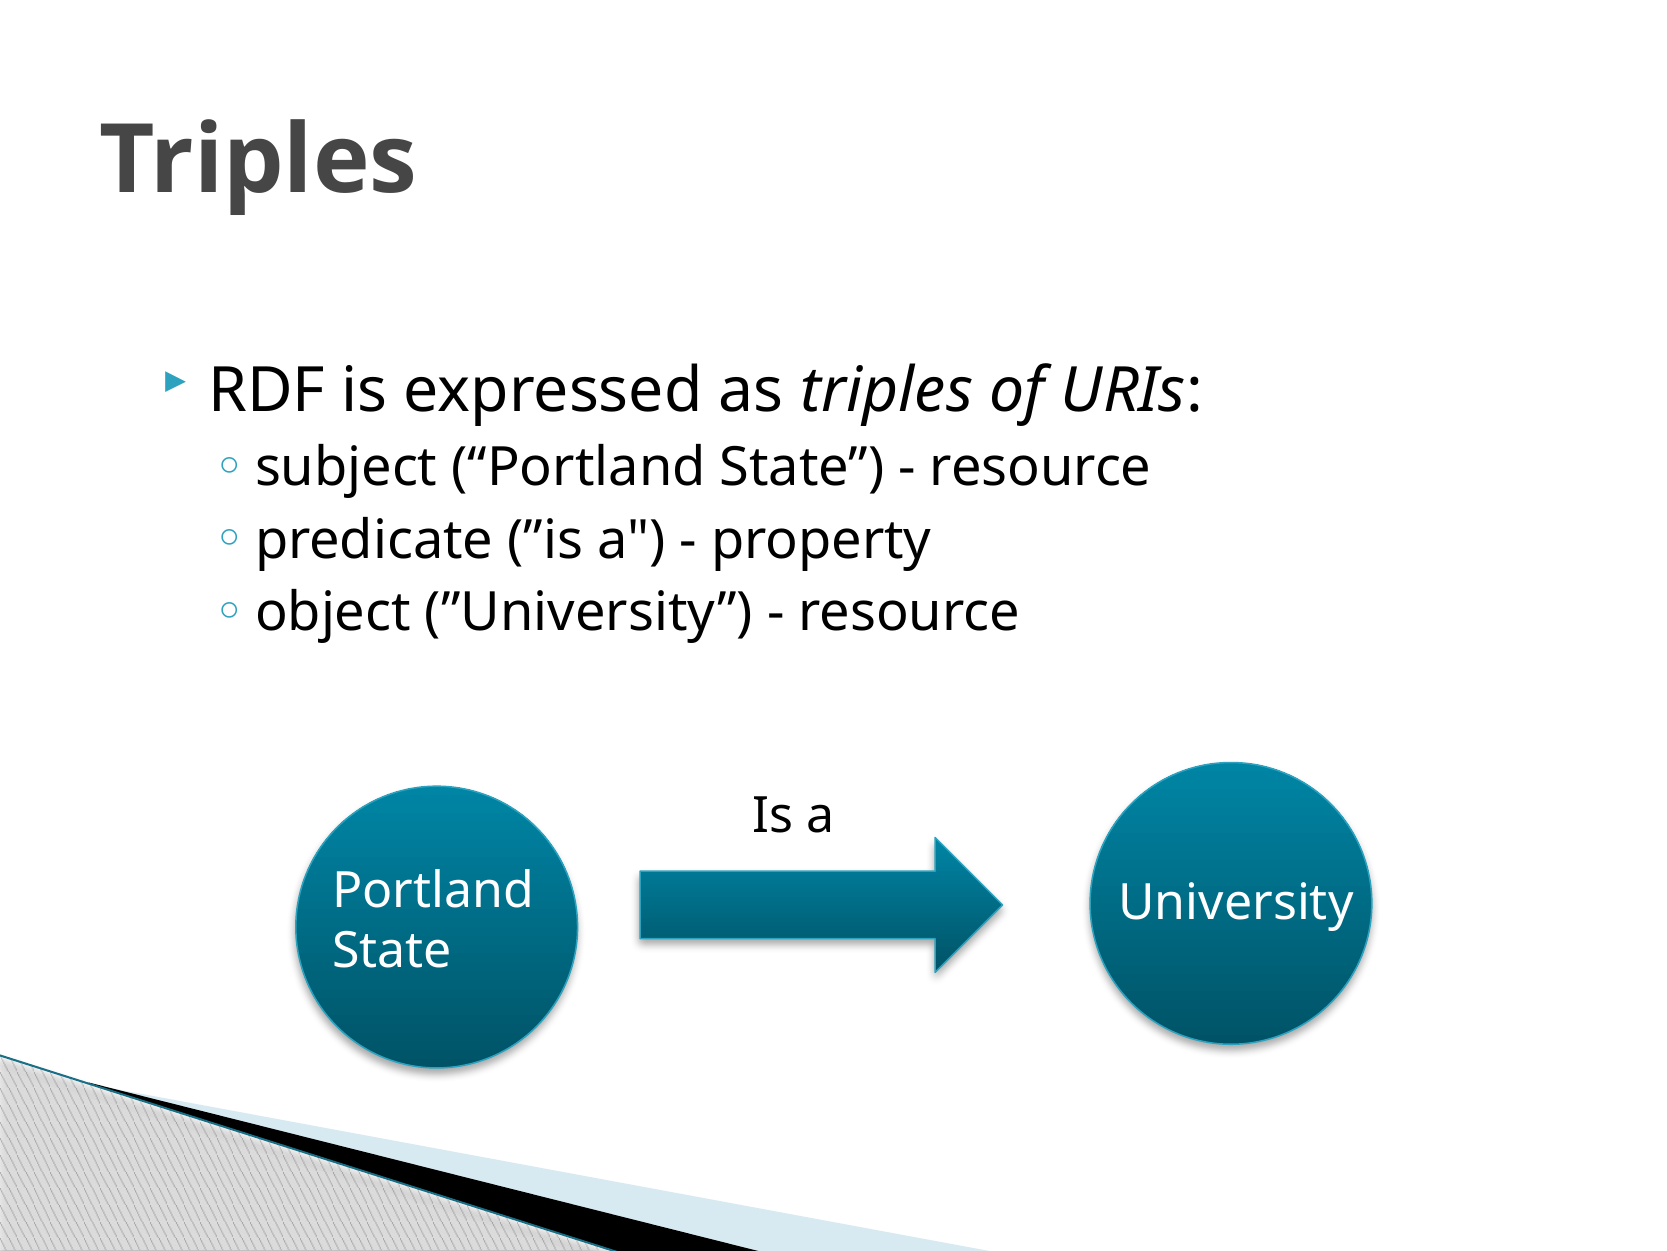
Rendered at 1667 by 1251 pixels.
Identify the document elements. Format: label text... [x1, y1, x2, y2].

title Triples [83, 50, 1584, 259]
list RDF is expressed as triples of URIs: subject (“Portland State”) - resource predicate (”is a") - property object (”University”) - resource [125, 340, 1542, 1163]
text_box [295, 762, 1373, 1069]
